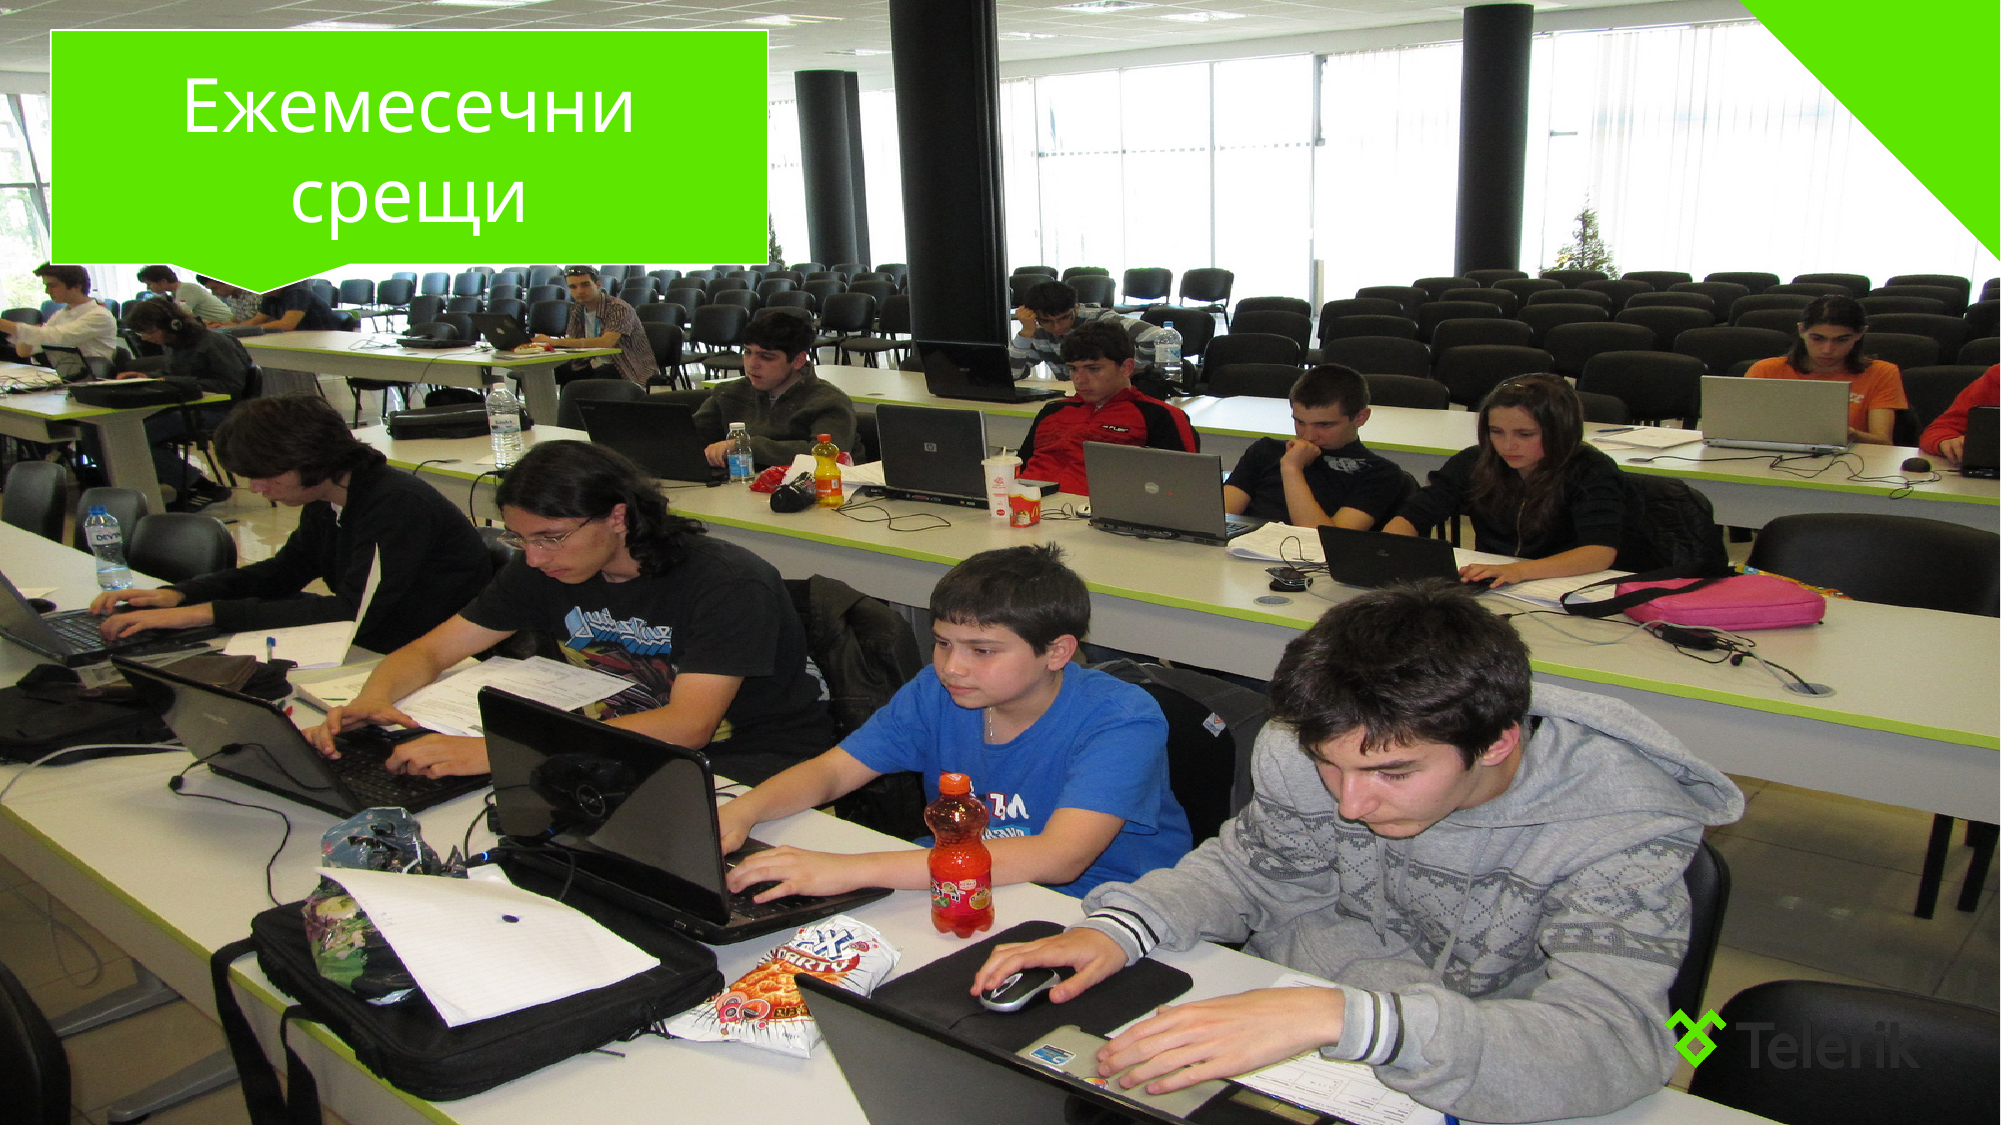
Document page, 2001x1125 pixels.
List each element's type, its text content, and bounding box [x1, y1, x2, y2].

text_box Ежемесечни срещи [49, 29, 769, 295]
picture [0, 0, 2001, 1125]
